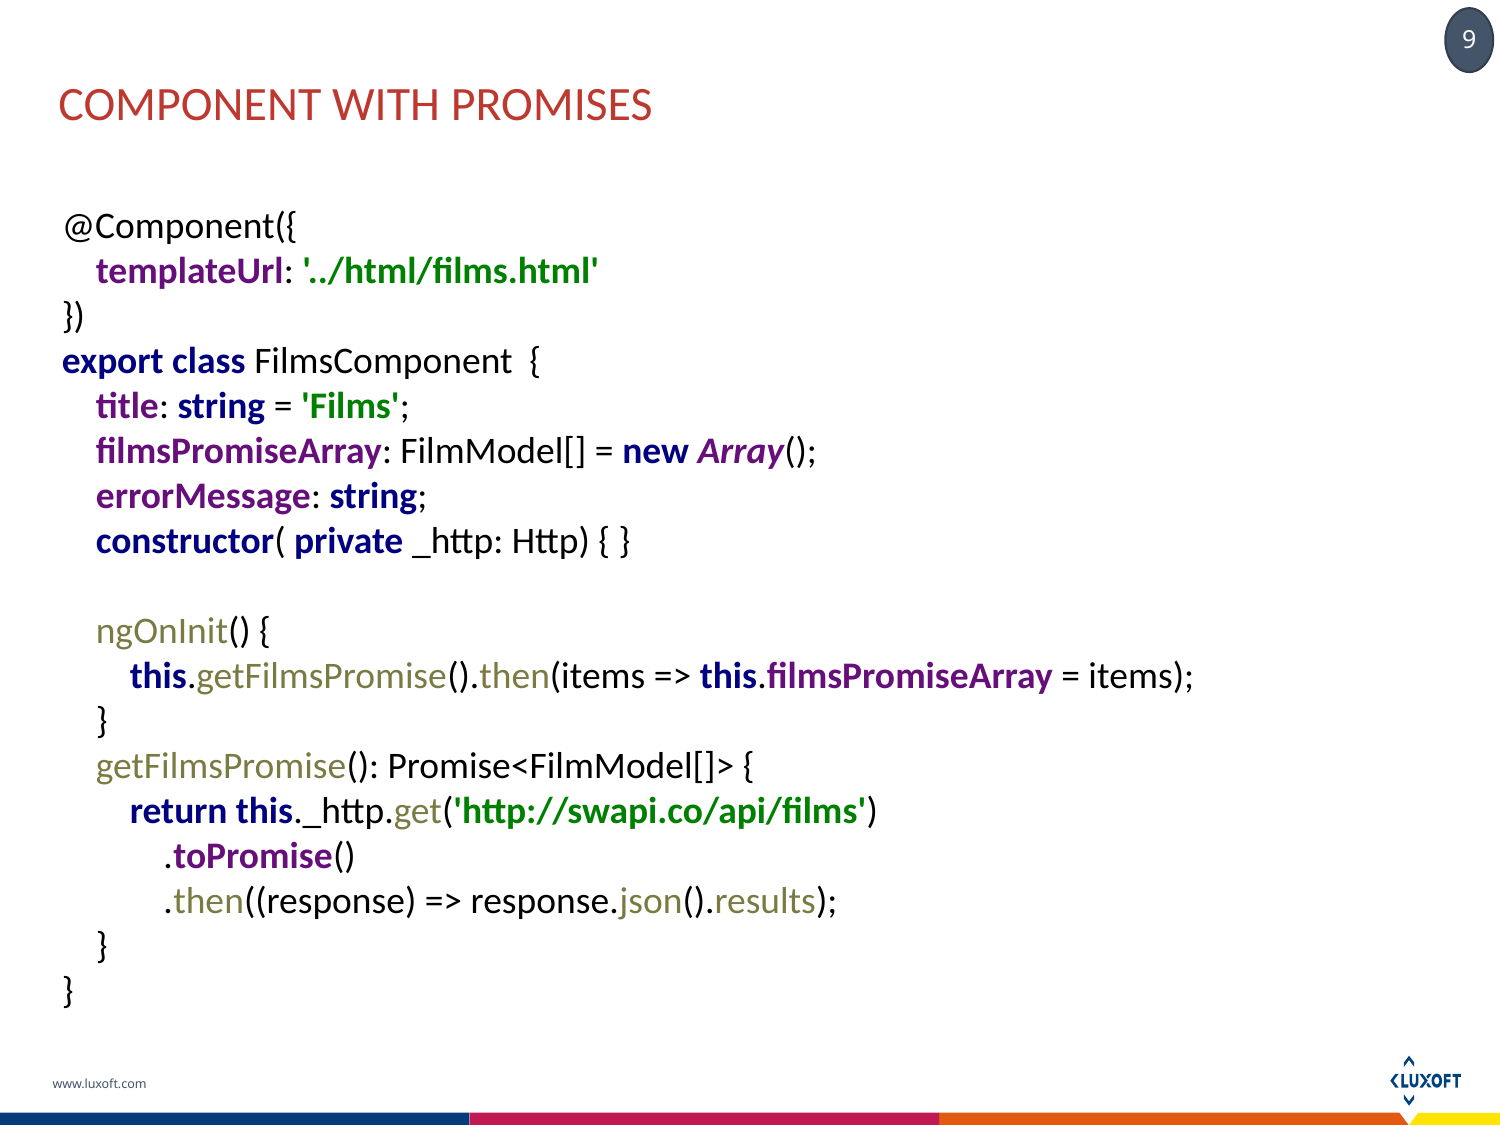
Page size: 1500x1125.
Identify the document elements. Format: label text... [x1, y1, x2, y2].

text_box @Component({ templateUrl: '../html/films.html' }) export class FilmsComponent { title: string = 'Films'; filmsPromiseArray: FilmModel[] = new Array(); errorMessage: string; constructor( private _http: Http) { } ngOnInit() { this.getFilmsPromise().then(items => this.filmsPromiseArray = items); } getFilmsPromise(): Promise<FilmModel[]> { return this._http.get('http://swapi.co/api/films') .toPromise() .then((response) => response.json().results); } } [47, 193, 1500, 1019]
title Component with promises [47, 59, 1457, 143]
